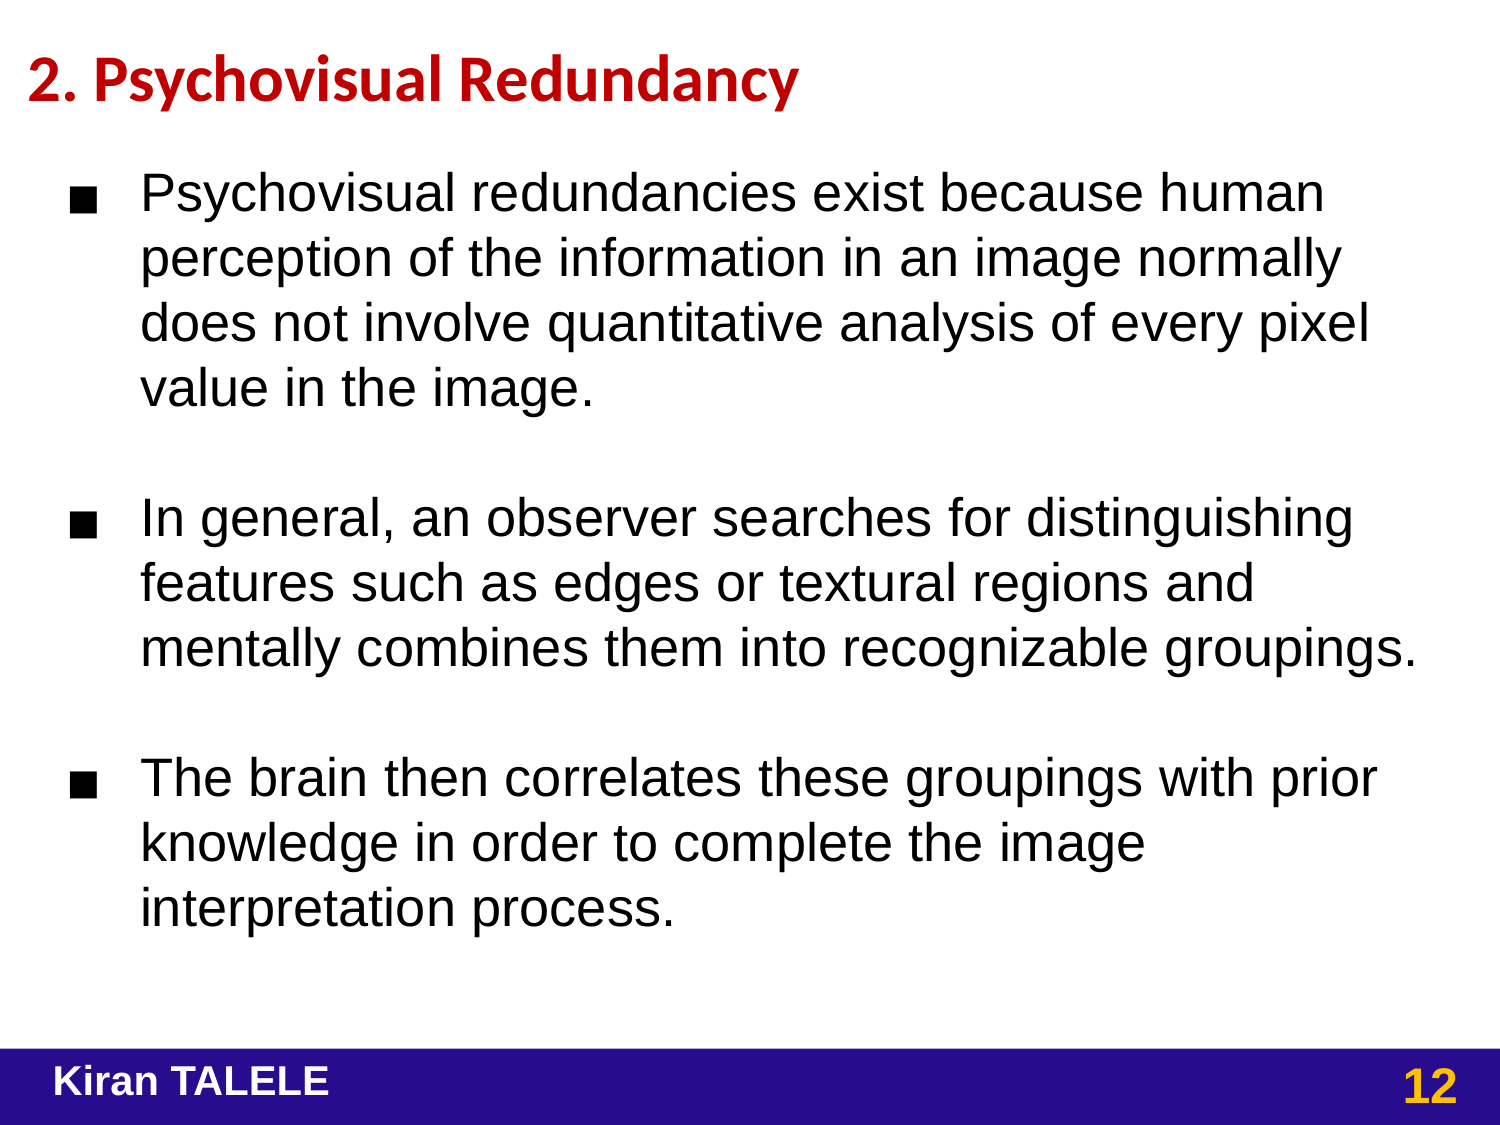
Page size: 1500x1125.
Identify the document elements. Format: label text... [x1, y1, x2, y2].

text_box Psychovisual redundancies exist because human perception of the information in an image normally does not involve quantitative analysis of every pixel value in the image. In general, an observer searches for distinguishing features such as edges or textural regions and mentally combines them into recognizable groupings. The brain then correlates these groupings with prior knowledge in order to complete the image interpretation process. [49, 149, 1488, 1010]
title 2. Psychovisual Redundancy [12, 24, 1250, 125]
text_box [0, 1045, 1500, 1125]
